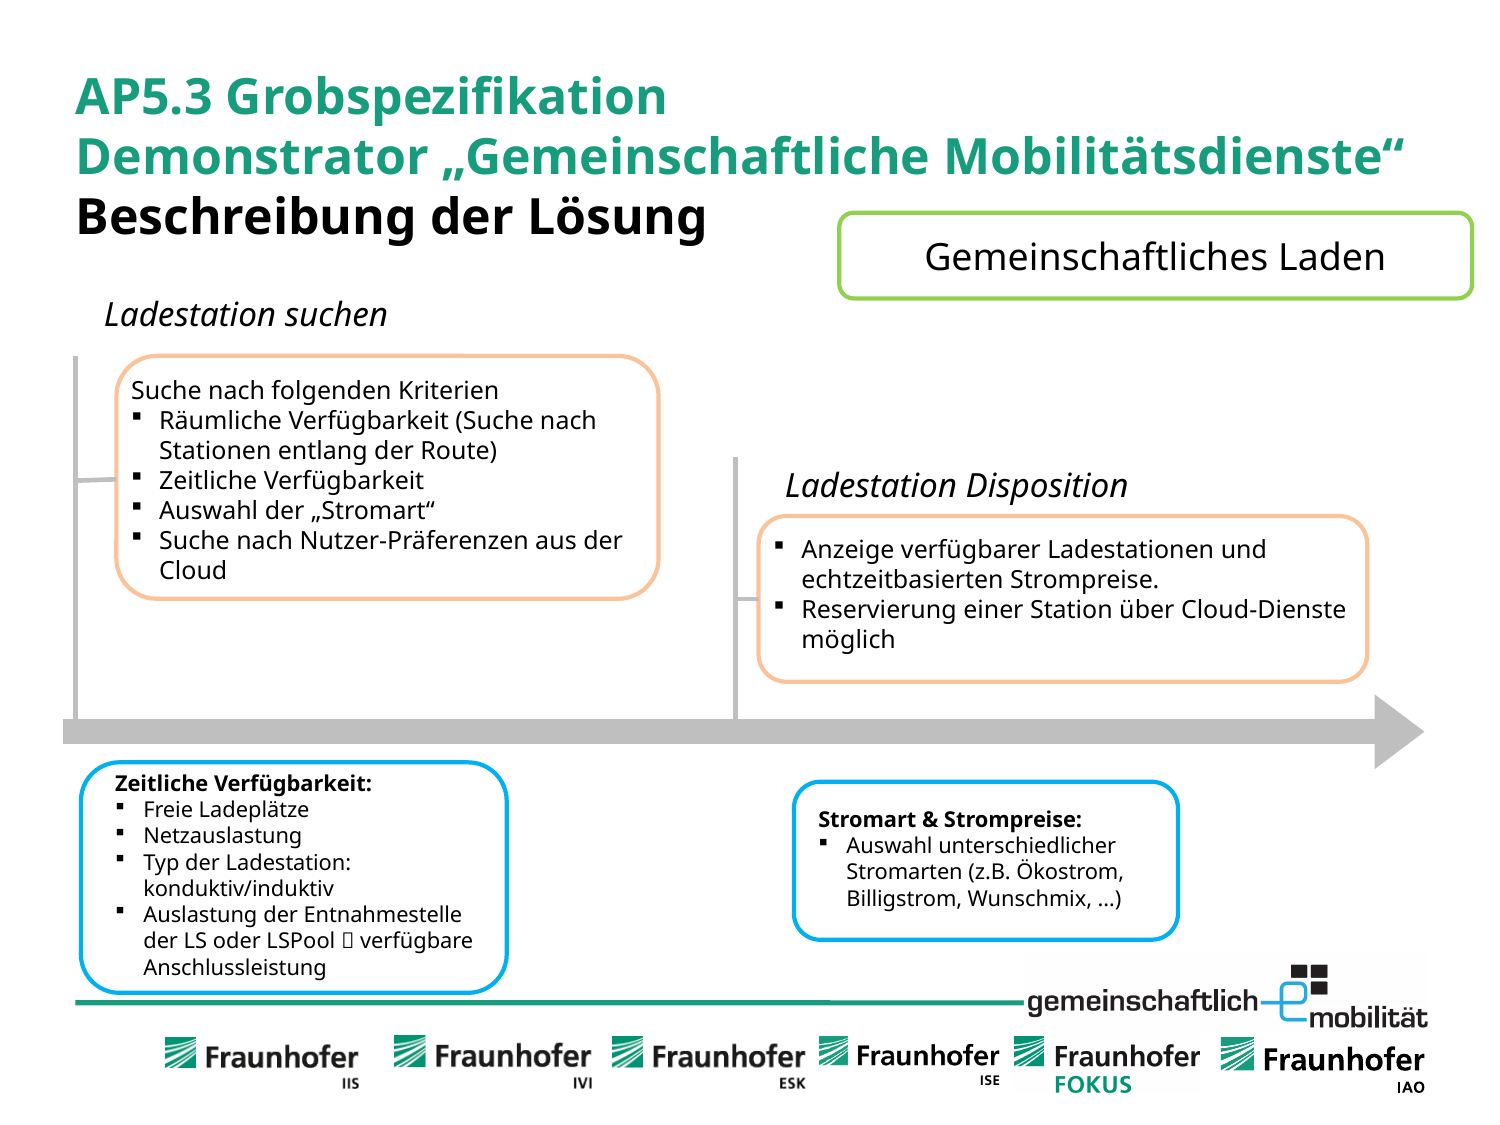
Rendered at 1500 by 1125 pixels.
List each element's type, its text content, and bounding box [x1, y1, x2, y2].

picture [1023, 952, 1427, 1033]
picture [817, 1034, 1000, 1086]
text_box [763, 513, 1363, 525]
text_box Suche nach folgenden Kriterien Räumliche Verfügbarkeit (Suche nach Stationen entlang der Route) Zeitliche Verfügbarkeit Auswahl der „Stromart“ Suche nach Nutzer-Präferenzen aus der Cloud [116, 367, 668, 592]
picture [394, 1035, 595, 1091]
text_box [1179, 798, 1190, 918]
text_box [126, 353, 649, 367]
text_box [756, 607, 1369, 684]
picture [1014, 1036, 1200, 1093]
text_box Zeitliche Verfügbarkeit: Freie Ladeplätze Netzauslastung Typ der Ladestation: konduktiv/induktiv Auslastung der Entnahmestelle der LS oder LSPool  verfügbare Anschlussleistung [100, 762, 516, 987]
text_box Ladestation suchen [89, 285, 404, 341]
text_box [791, 779, 1181, 942]
text_box Anzeige verfügbarer Ladestationen und echtzeitbasierten Strompreise. Reservierung einer Station über Cloud-Dienste möglich [758, 525, 1400, 661]
text_box Gemeinschaftliches Laden [837, 210, 1475, 301]
title AP5.3 Grobspezifikation Demonstrator „Gemeinschaftliche Mobilitätsdienste“ Beschreibung der Lösung [75, 64, 1425, 215]
text_box [78, 765, 493, 995]
picture [165, 1037, 362, 1091]
text_box Ladestation Disposition [769, 456, 1145, 512]
picture [612, 1036, 809, 1091]
text_box [130, 592, 645, 601]
